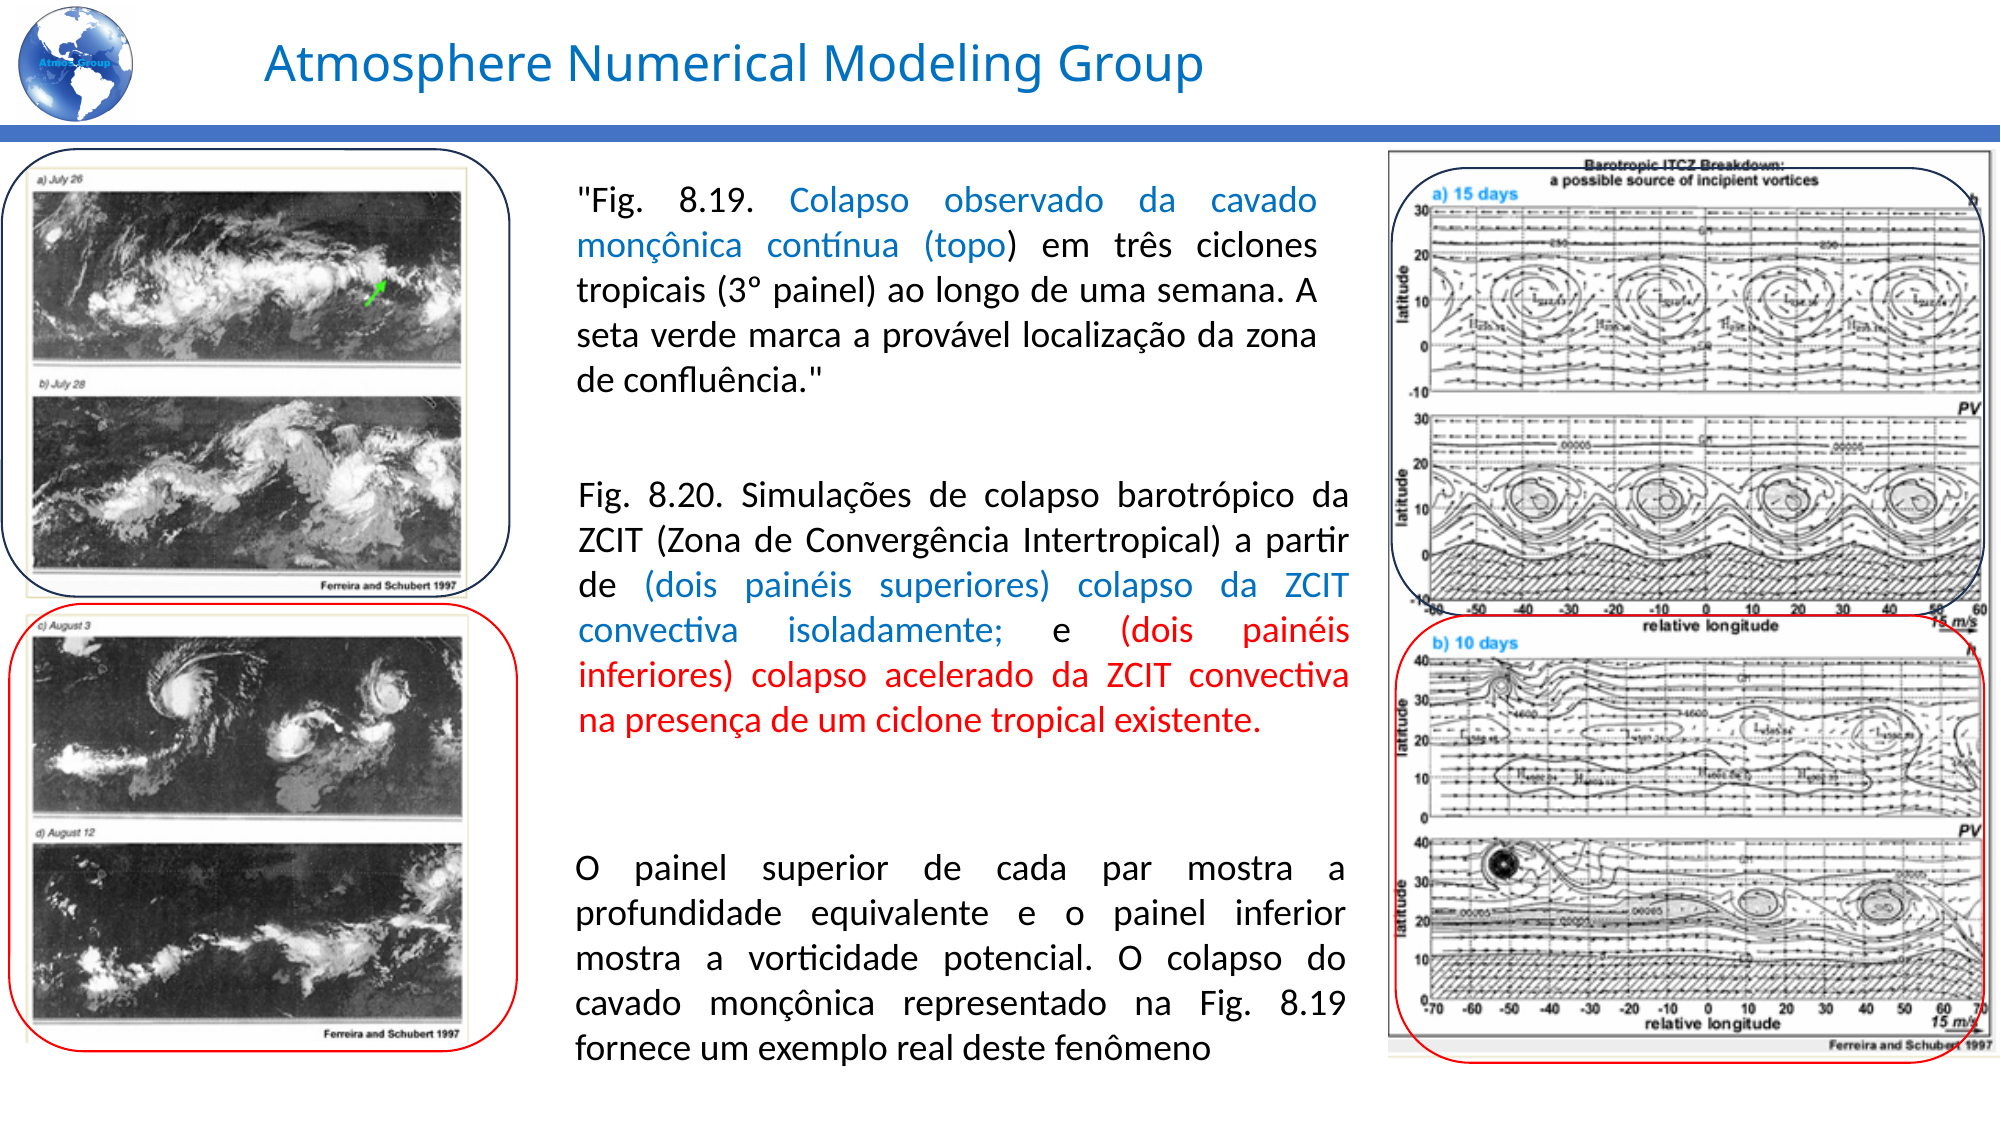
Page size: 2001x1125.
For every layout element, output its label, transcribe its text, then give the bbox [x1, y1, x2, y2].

text_box [28, 148, 511, 585]
text_box Fig. 8.20. Simulações de colapso barotrópico da ZCIT (Zona de Convergência Intertropical) a partir de (dois painéis superiores) colapso da ZCIT convectiva isoladamente; e (dois painéis inferiores) colapso acelerado da ZCIT convectiva na presença de um ciclone tropical existente. [563, 462, 1366, 748]
text_box "Fig. 8.19. Colapso observado da cavado monçônica contínua (topo) em três ciclones tropicais (3º painel) ao longo de uma semana. A seta verde marca a provável localização da zona de confluência." [561, 168, 1333, 408]
picture [1388, 149, 2000, 1060]
picture [15, 6, 136, 124]
text_box [47, 611, 518, 1053]
text_box [8, 647, 15, 1008]
text_box Atmosphere Numerical Modeling Group [249, 23, 1221, 99]
text_box O painel superior de cada par mostra a profundidade equivalente e o painel inferior mostra a vorticidade potencial. O colapso do cavado monçônica representado na Fig. 8.19 fornece um exemplo real deste fenômeno [560, 835, 1362, 1076]
text_box [1446, 1060, 1933, 1064]
picture [15, 165, 477, 1043]
text_box [0, 179, 15, 567]
